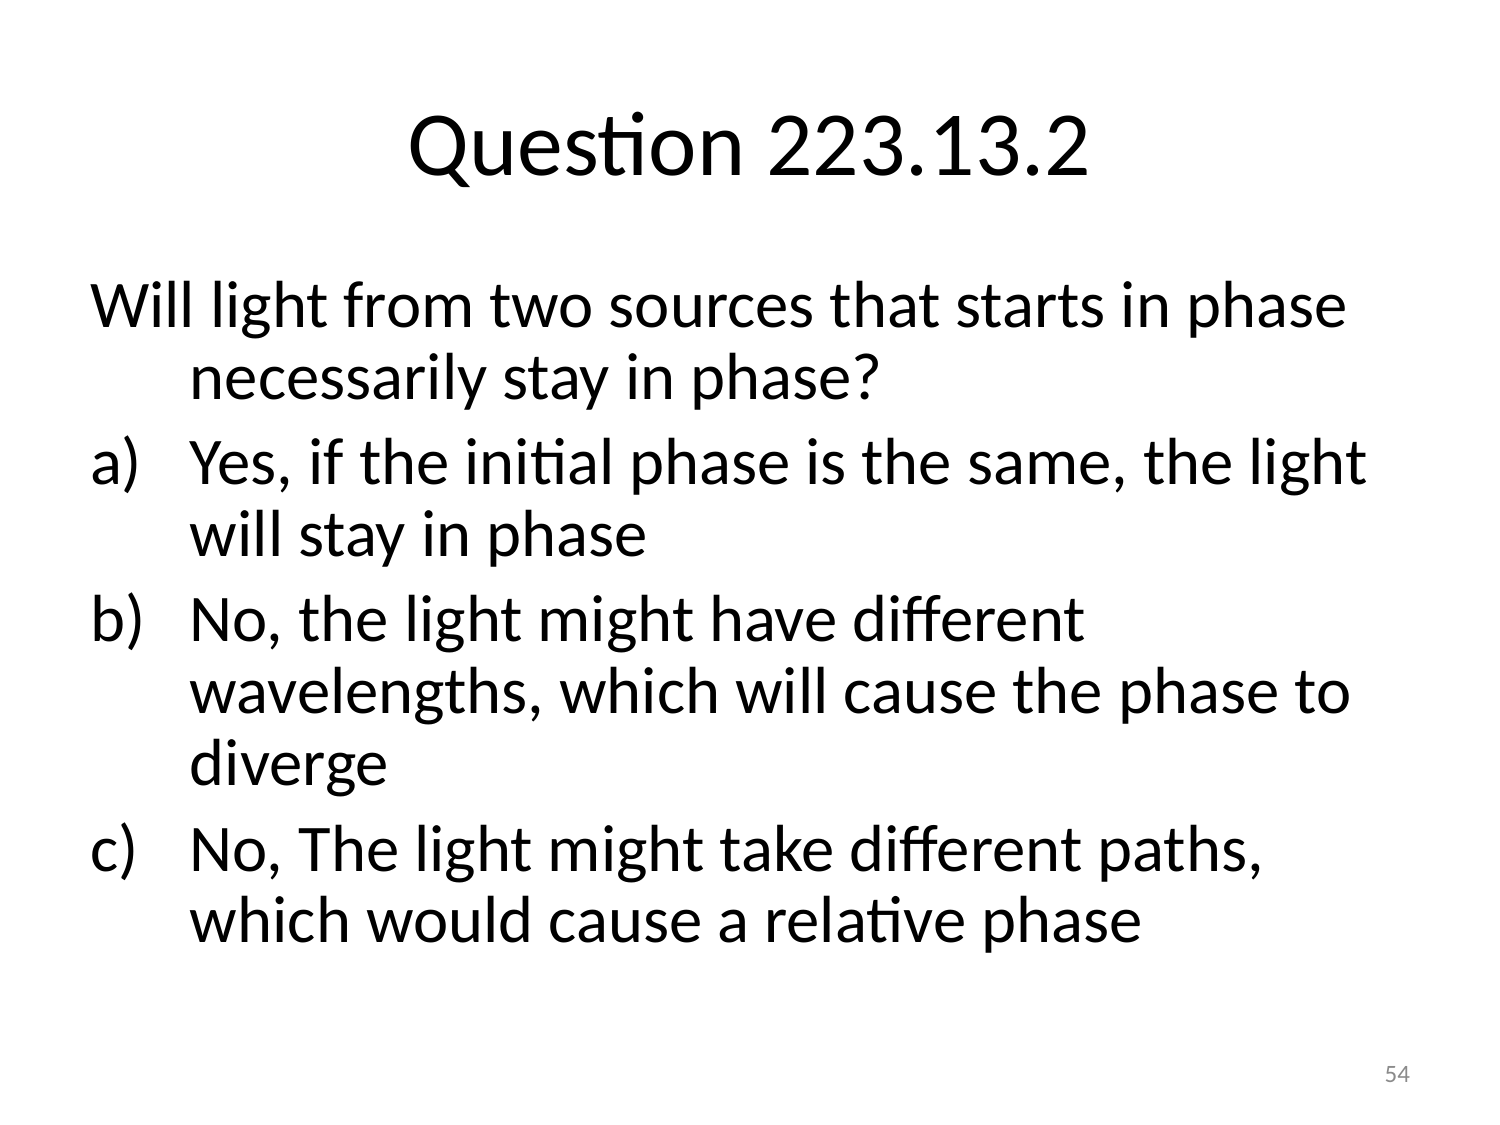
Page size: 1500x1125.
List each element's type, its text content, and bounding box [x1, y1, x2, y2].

list Will light from two sources that starts in phase necessarily stay in phase? Yes, if the initial phase is the same, the light will stay in phase No, the light might have different wavelengths, which will cause the phase to diverge No, The light might take different paths, which would cause a relative phase [75, 262, 1425, 1005]
title Question 223.13.2 [75, 45, 1425, 233]
slide_number 54 [1074, 1042, 1425, 1103]
